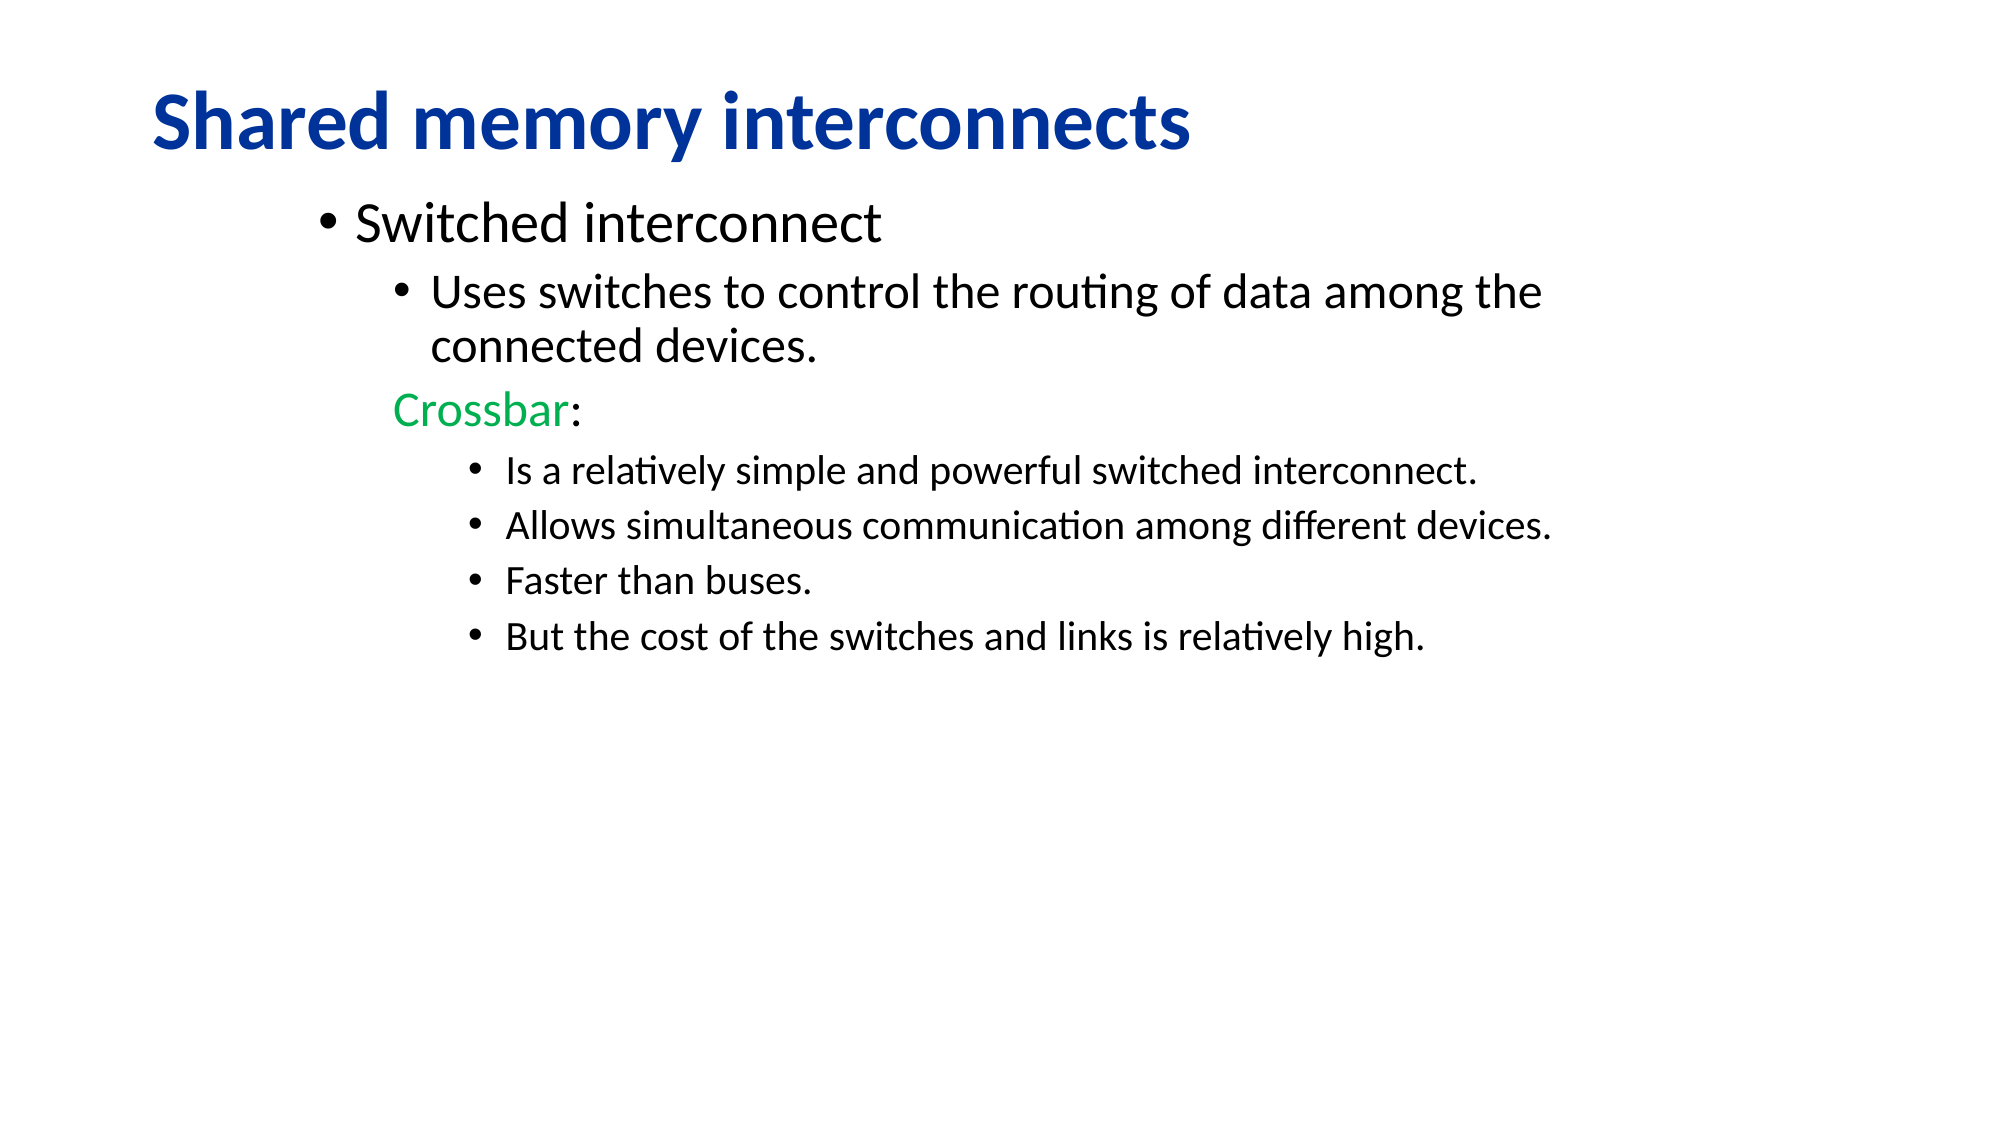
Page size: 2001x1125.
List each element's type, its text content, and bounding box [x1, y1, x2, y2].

title Shared memory interconnects [137, 59, 1863, 185]
list Switched interconnect Uses switches to control the routing of data among the connected devices. Crossbar: Is a relatively simple and powerful switched interconnect. Allows simultaneous communication among different devices. Faster than buses. But the cost of the switches and links is relatively high. [303, 184, 1719, 1024]
